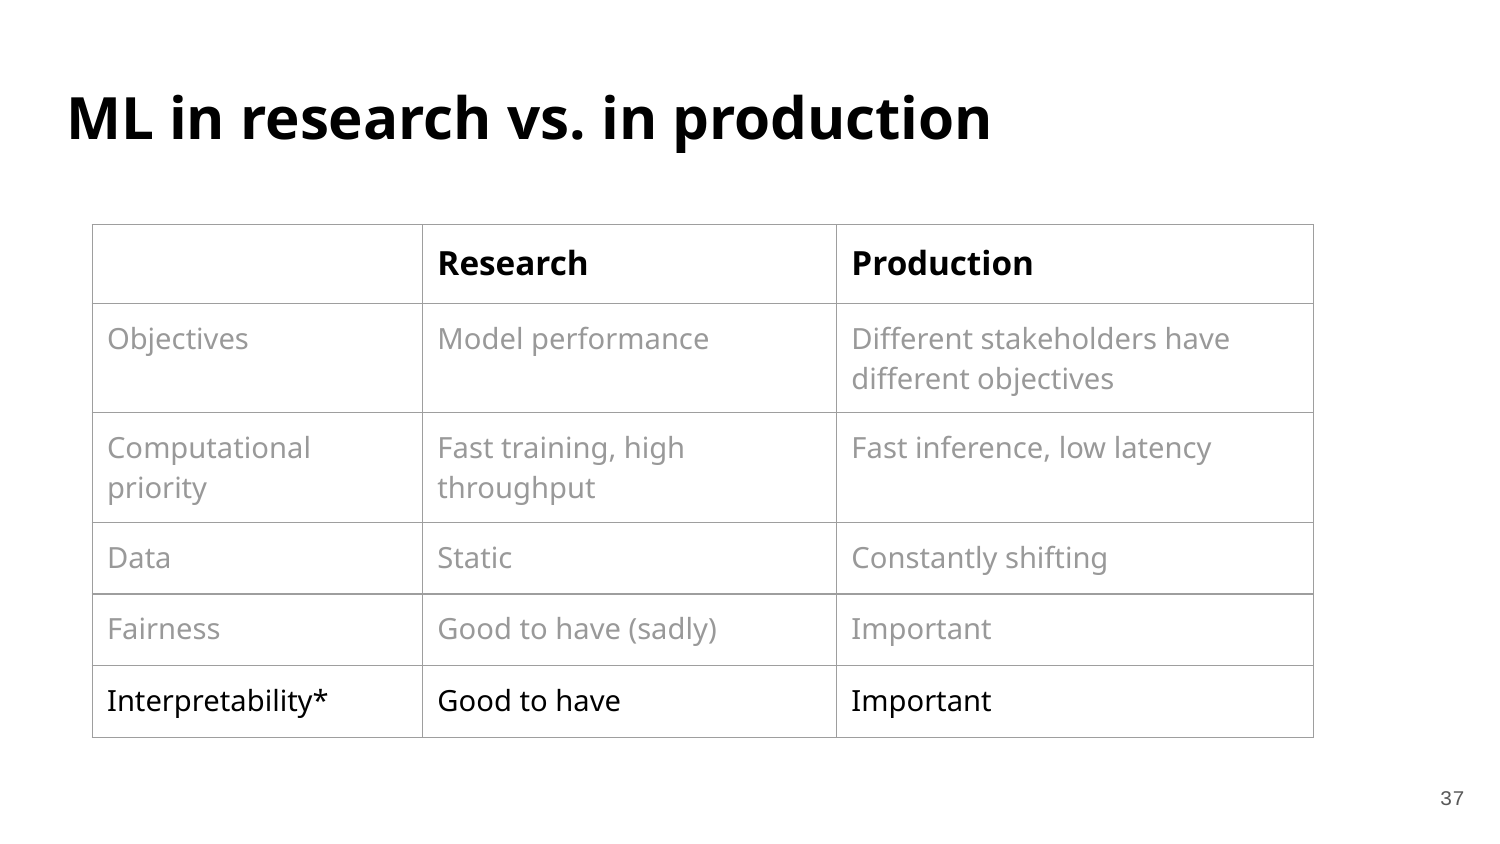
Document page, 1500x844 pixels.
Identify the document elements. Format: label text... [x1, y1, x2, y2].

title ML in research vs. in production [51, 66, 1449, 161]
table_cell Static [423, 523, 836, 593]
table_cell Fast training, high throughput [423, 413, 836, 522]
table_cell Objectives [93, 304, 422, 412]
table_header Research [423, 225, 836, 303]
table_cell Good to have [423, 666, 836, 737]
slide_number ‹#› [1389, 764, 1480, 830]
table_cell Important [837, 595, 1313, 665]
table_header Production [837, 225, 1313, 303]
table_cell Different stakeholders have different objectives [837, 304, 1313, 412]
table_header [93, 225, 422, 303]
table_cell Model performance [423, 304, 836, 412]
table_cell Interpretability* [93, 666, 422, 737]
table_cell Fairness [93, 595, 422, 665]
table_cell Good to have (sadly) [423, 595, 836, 665]
table_cell Important [837, 666, 1313, 737]
table_cell Fast inference, low latency [837, 413, 1313, 522]
table_cell Data [93, 523, 422, 593]
table_cell Computational priority [93, 413, 422, 522]
table_cell Constantly shifting [837, 523, 1313, 593]
